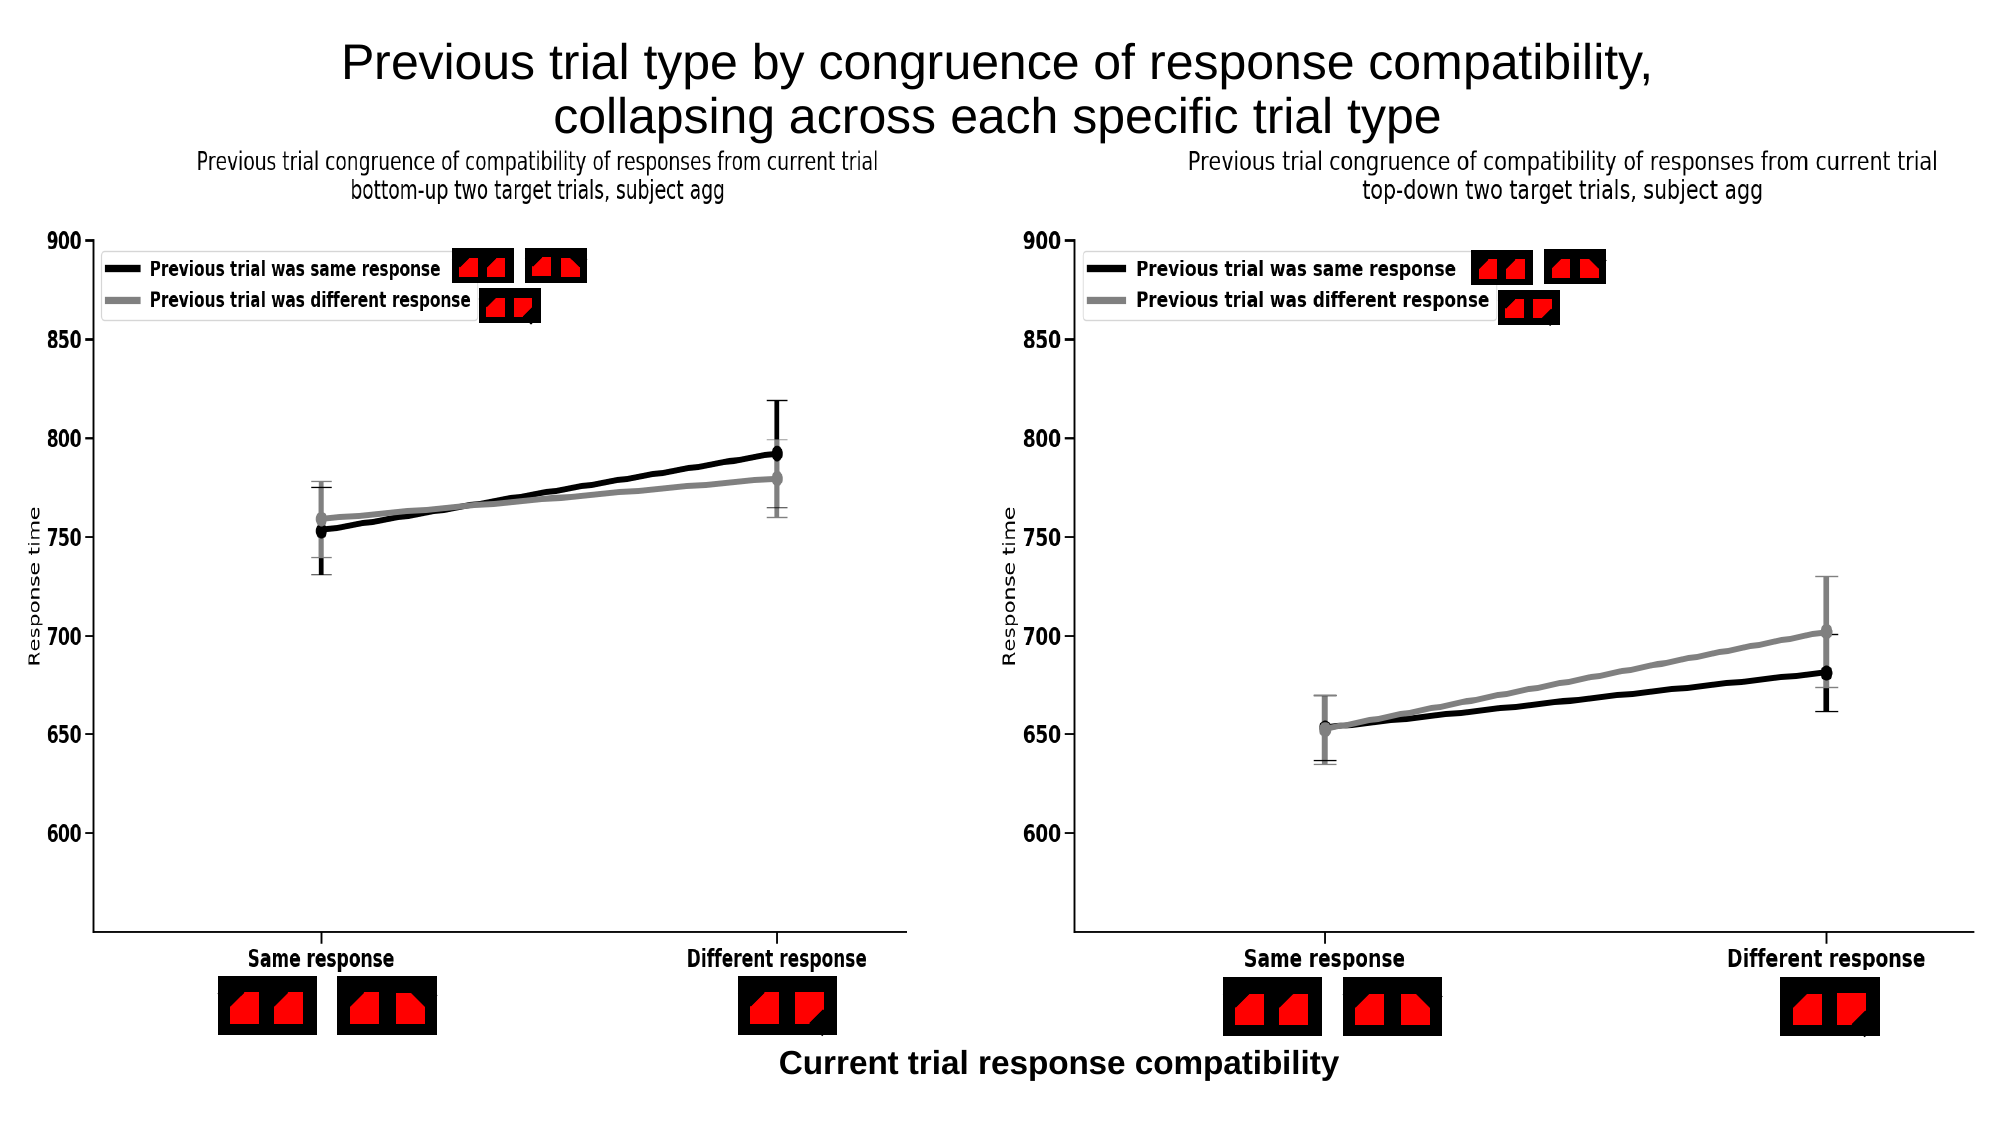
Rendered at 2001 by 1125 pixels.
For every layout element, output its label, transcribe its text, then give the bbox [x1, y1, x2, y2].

text_box Previous trial type by congruence of response compatibility, collapsing across each specific trial type [54, 28, 1942, 122]
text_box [218, 977, 317, 1034]
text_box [452, 249, 514, 283]
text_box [1223, 978, 1322, 1035]
picture [20, 132, 907, 972]
text_box Current trial response compatibility [715, 1033, 1404, 1089]
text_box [1544, 250, 1606, 284]
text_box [479, 289, 541, 323]
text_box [525, 248, 587, 282]
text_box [1498, 290, 1560, 324]
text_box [738, 977, 837, 1034]
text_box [1343, 978, 1442, 1035]
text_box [1472, 250, 1533, 284]
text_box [338, 977, 436, 1034]
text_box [1781, 978, 1879, 1035]
picture [997, 132, 1975, 970]
